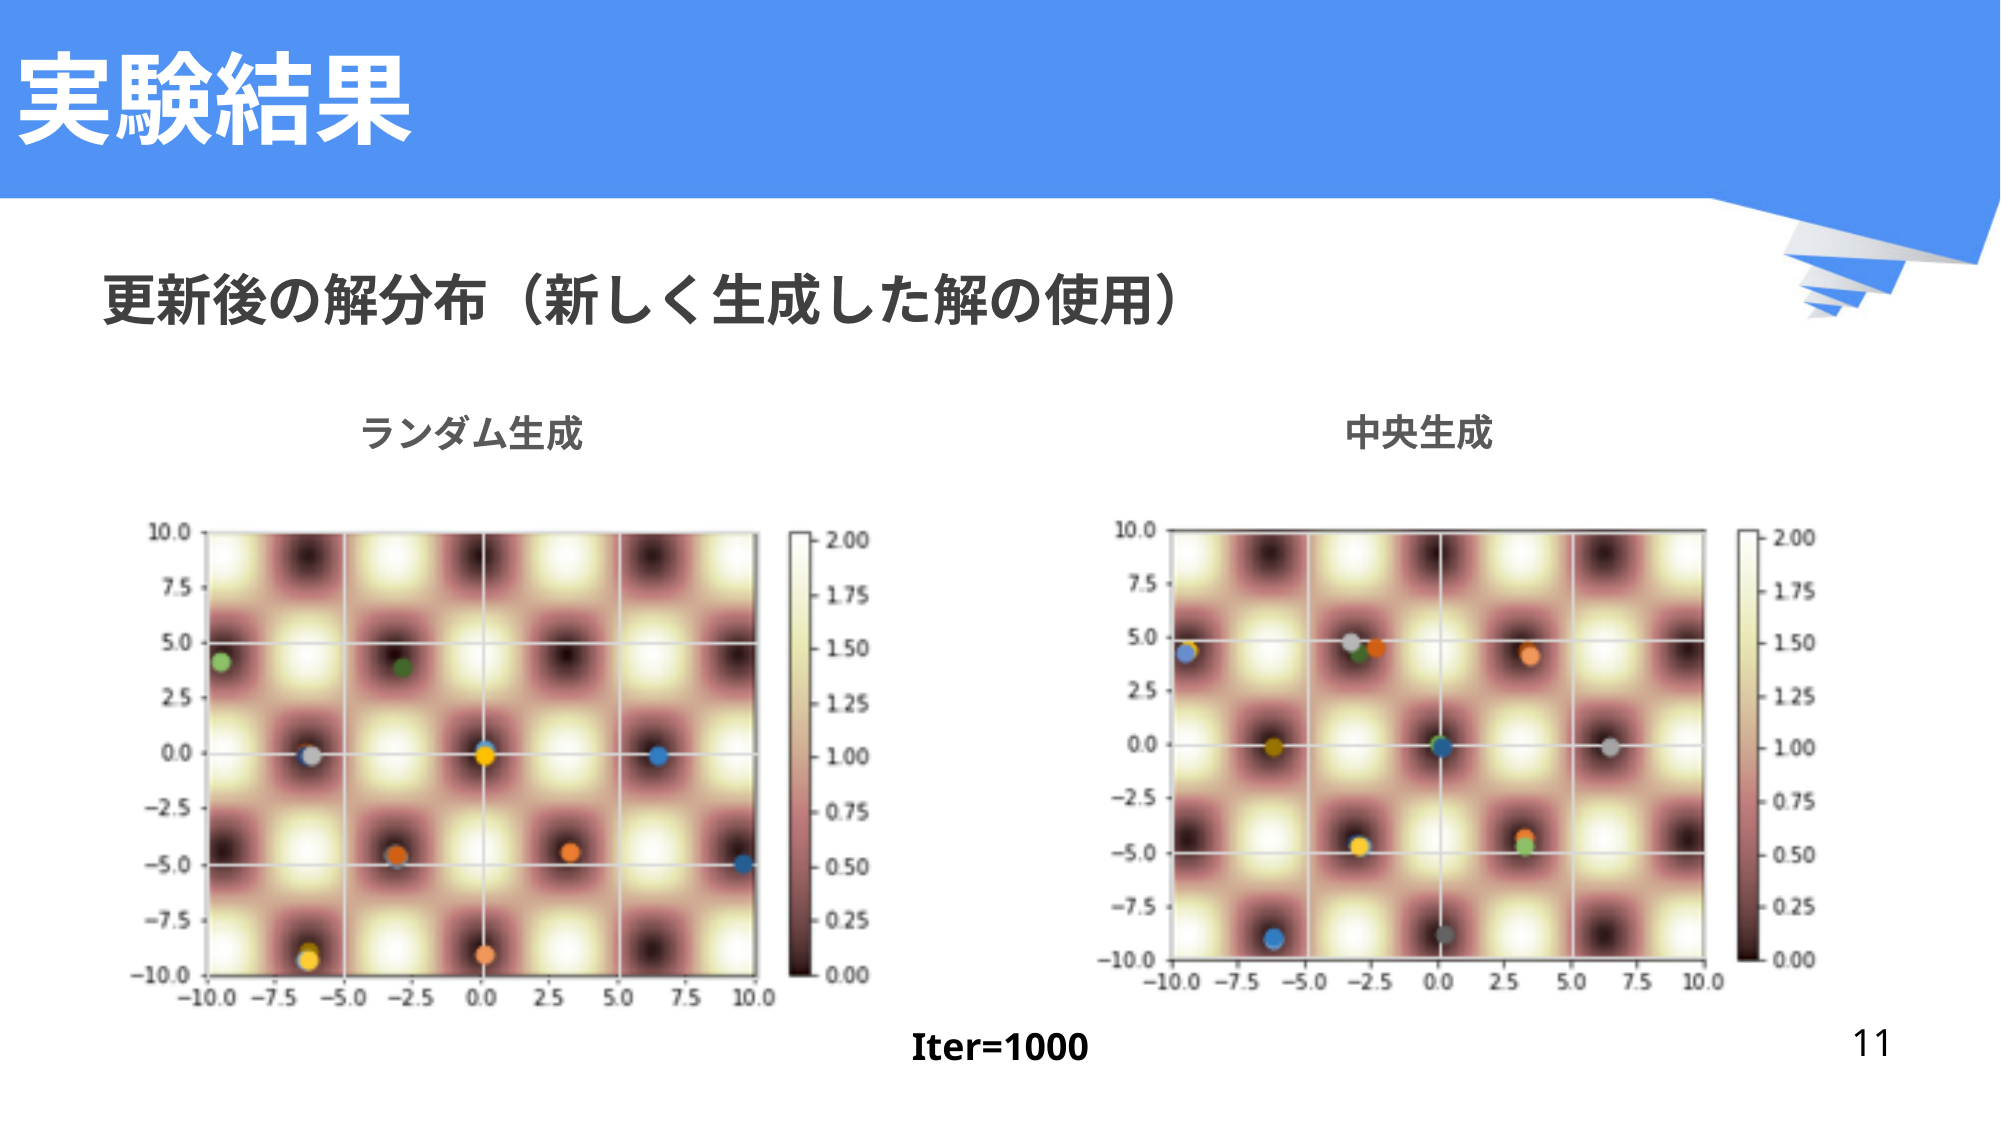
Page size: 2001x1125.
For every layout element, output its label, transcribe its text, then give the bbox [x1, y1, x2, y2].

list 更新後の解分布（新しく生成した解の使用） [86, 247, 1945, 349]
text_box 中央生成 [1204, 401, 1634, 457]
picture [0, 0, 2001, 1125]
text_box Iter=1000 [983, 1016, 1058, 1076]
title 実験結果 [0, 0, 2000, 194]
text_box ランダム生成 [257, 402, 686, 457]
